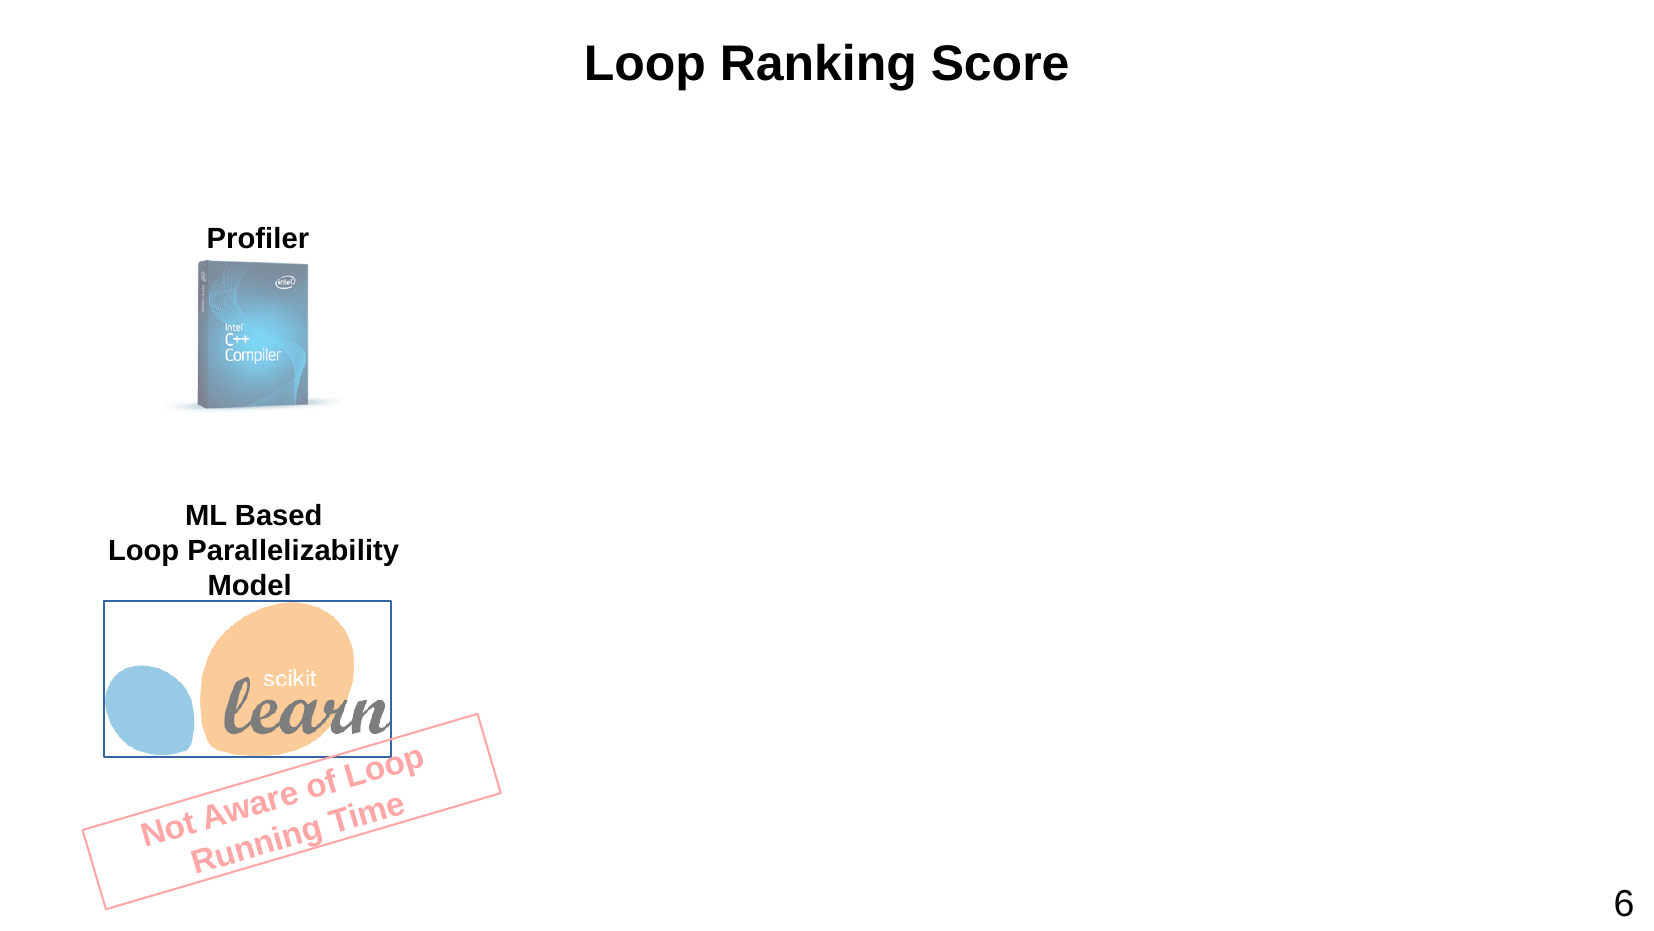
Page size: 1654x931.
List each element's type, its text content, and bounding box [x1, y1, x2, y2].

text_box 6 [1594, 871, 1654, 931]
picture [165, 259, 342, 414]
text_box ML Based Loop Parallelizability Model [82, 489, 426, 609]
text_box Profiler [187, 212, 329, 258]
text_box Not Aware of Loop Running Time [82, 713, 501, 910]
text_box Loop Ranking Score [0, 22, 1654, 98]
picture [104, 602, 390, 757]
